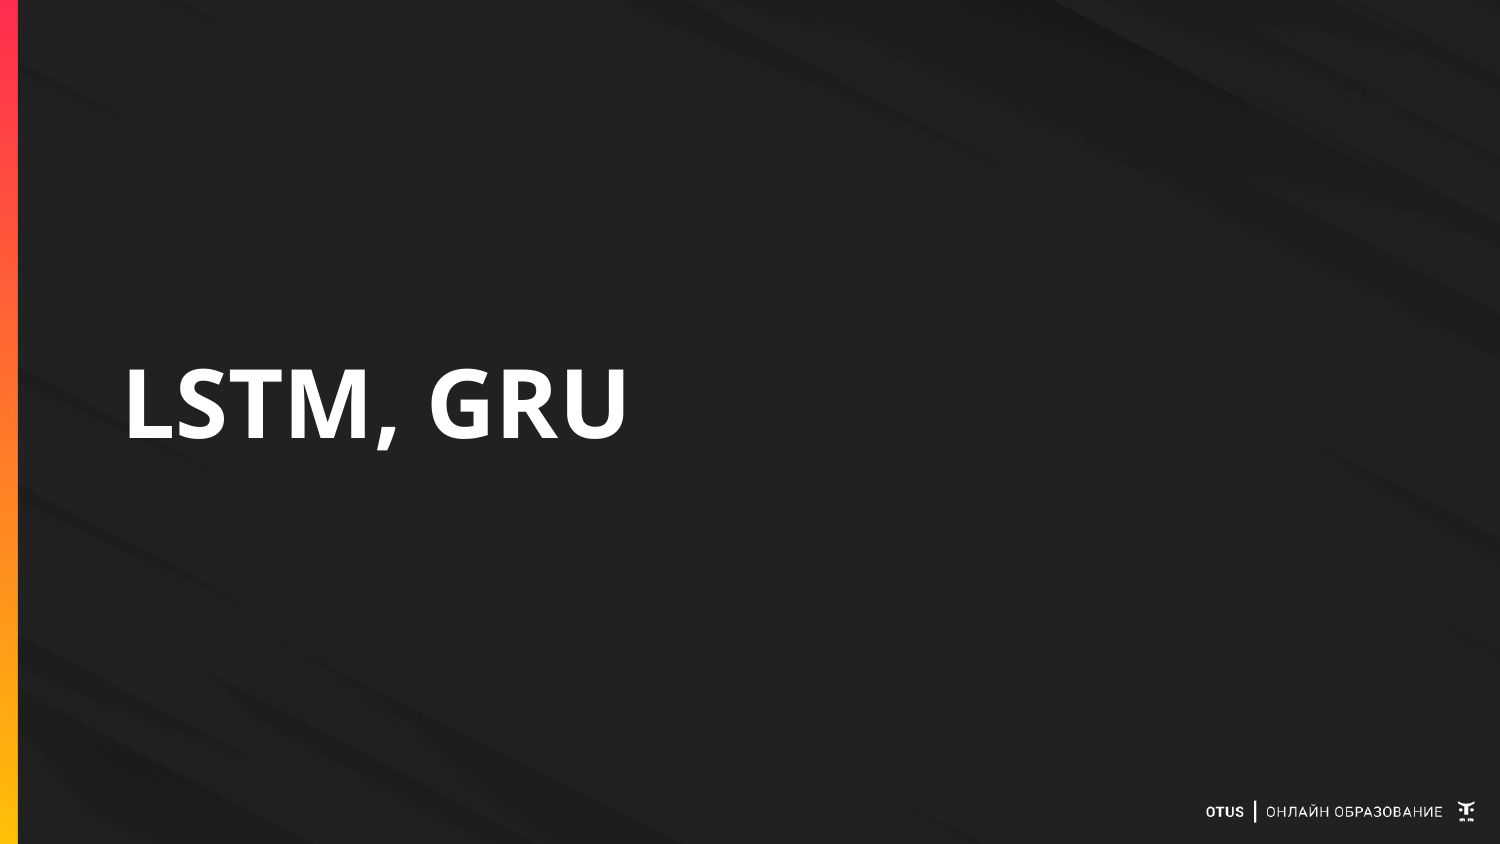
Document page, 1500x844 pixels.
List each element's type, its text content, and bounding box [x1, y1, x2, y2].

title LSTM, GRU [106, 65, 1371, 737]
picture [0, 0, 1500, 844]
